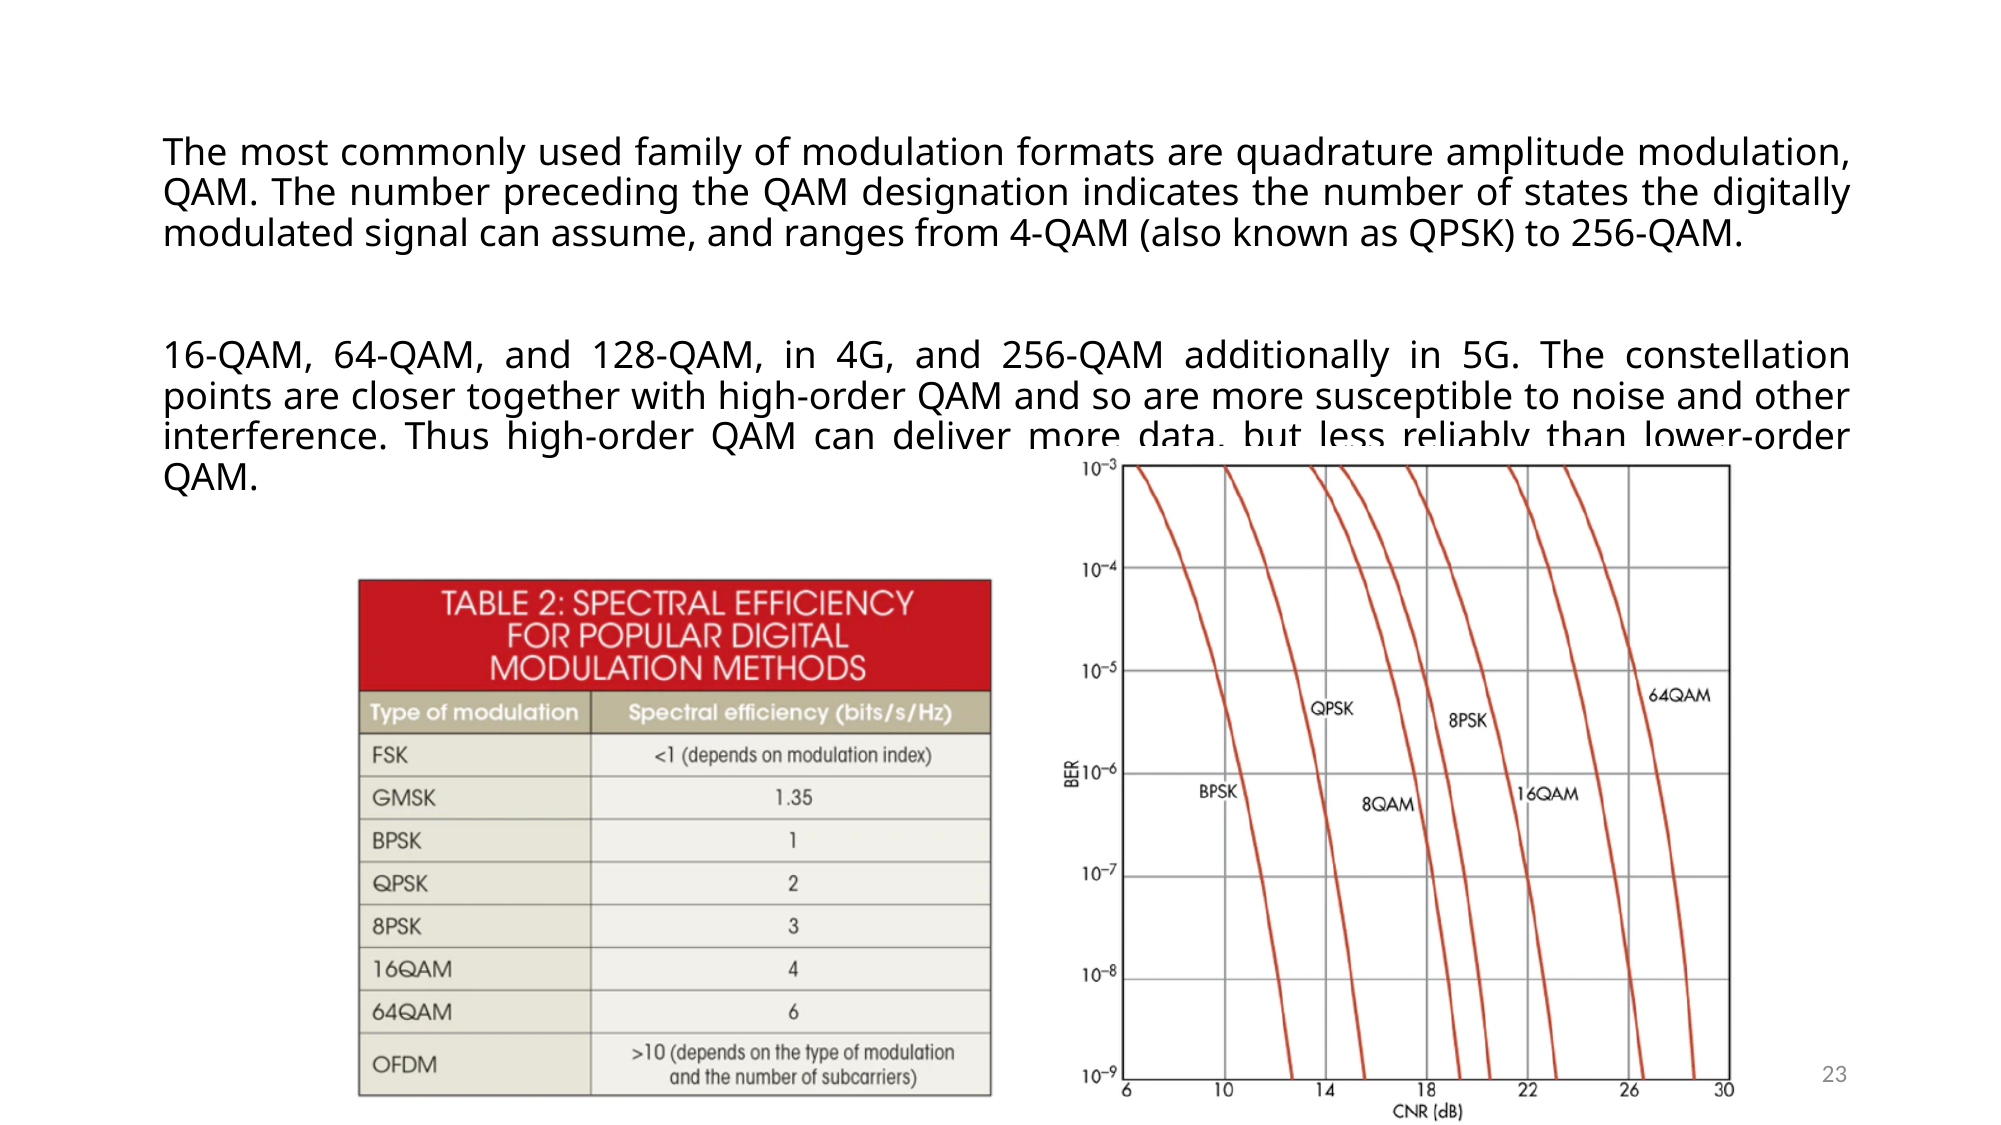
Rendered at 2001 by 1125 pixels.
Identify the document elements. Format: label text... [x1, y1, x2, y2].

picture [1047, 446, 1755, 1125]
slide_number 23 [1755, 1042, 1863, 1103]
picture [332, 562, 1009, 1113]
list The most commonly used family of modulation formats are quadrature amplitude modulation, QAM. The number preceding the QAM designation indicates the number of states the digitally modulated signal can assume, and ranges from 4-QAM (also known as QPSK) to 256-QAM. 16-QAM, 64-QAM, and 128-QAM, in 4G, and 256-QAM additionally in 5G. The constellation points are closer together with high-order QAM and so are more susceptible to noise and other interference. Thus high-order QAM can deliver more data, but less reliably than lower-order QAM. [147, 125, 1868, 534]
